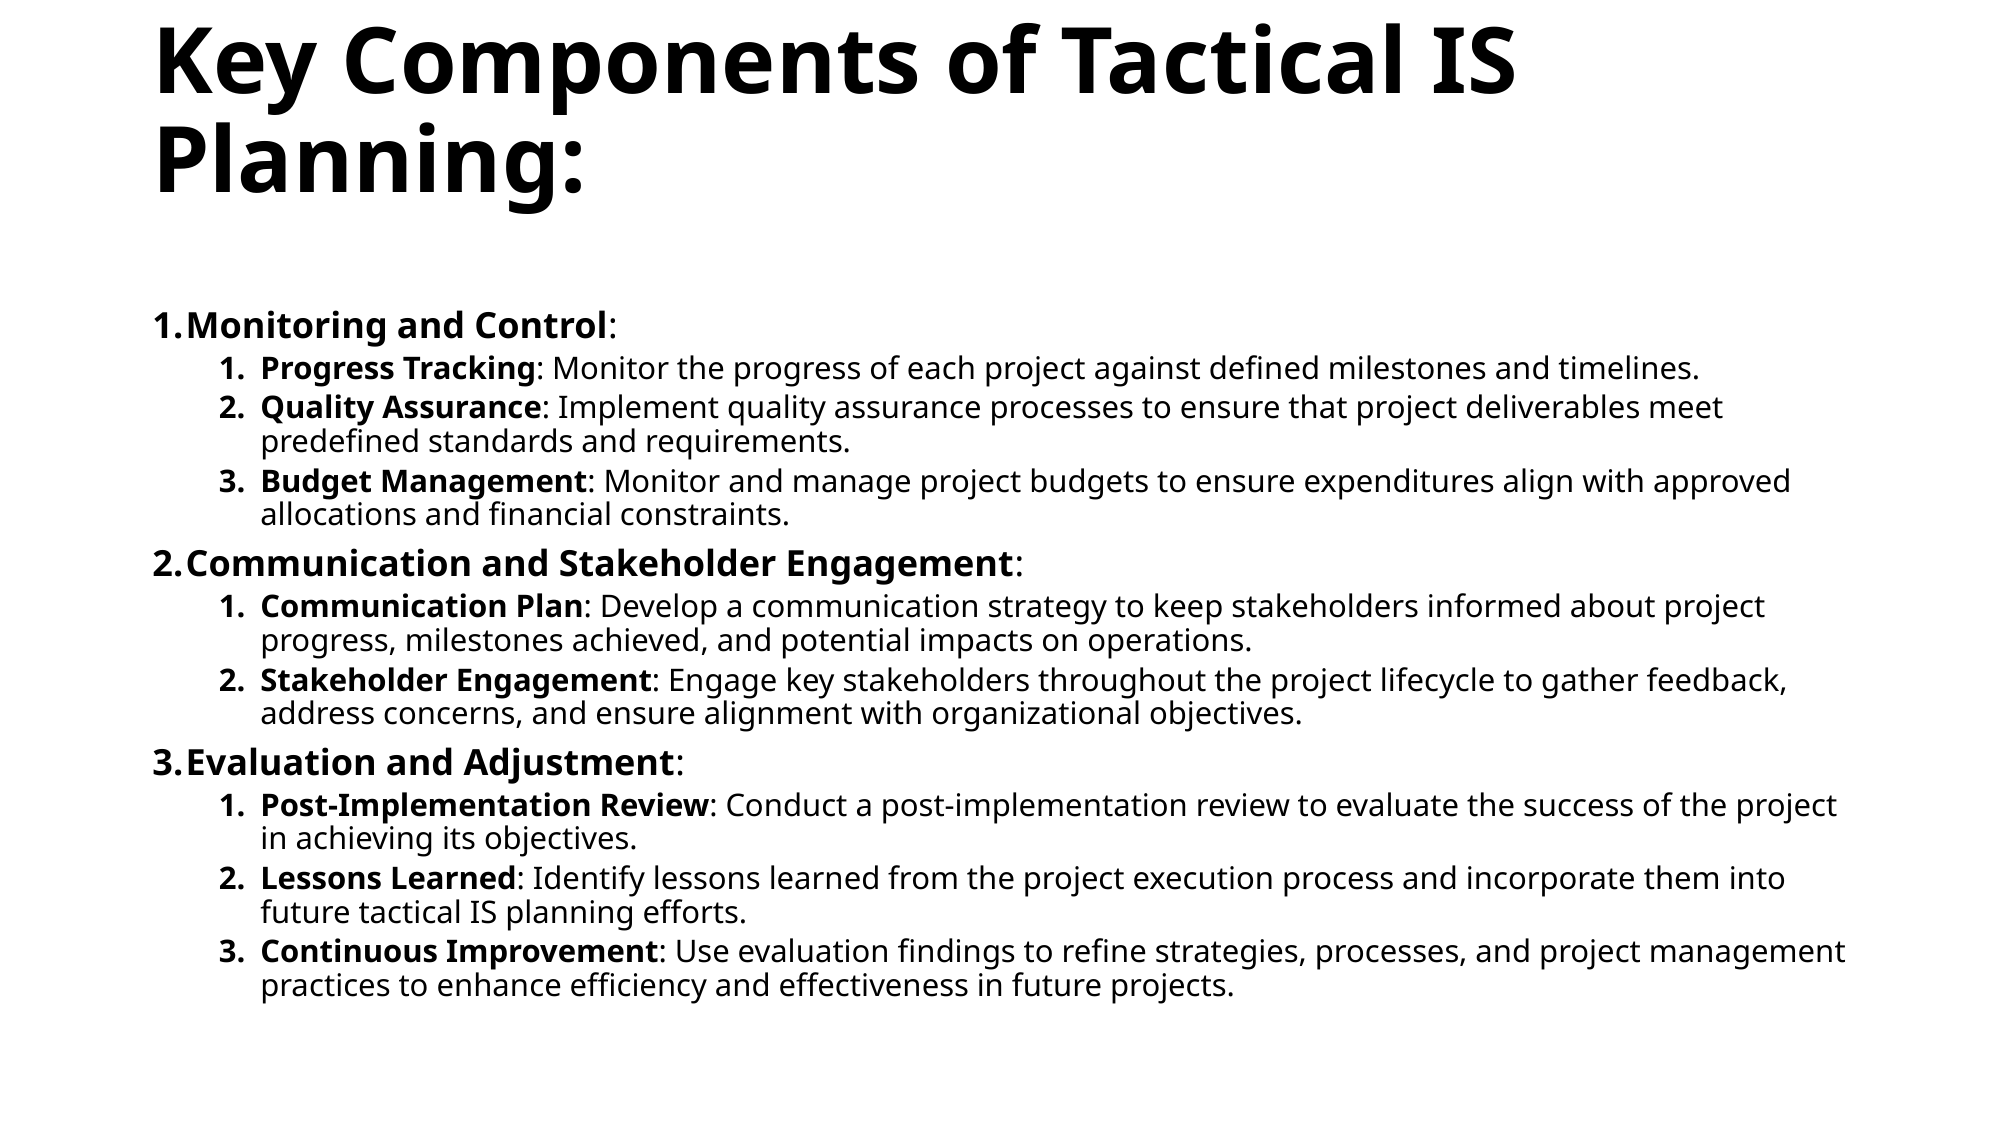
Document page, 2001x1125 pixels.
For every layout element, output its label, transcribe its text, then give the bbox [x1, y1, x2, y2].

title Key Components of Tactical IS Planning: [137, 59, 1863, 278]
list Monitoring and Control: Progress Tracking: Monitor the progress of each project against defined milestones and timelines. Quality Assurance: Implement quality assurance processes to ensure that project deliverables meet predefined standards and requirements. Budget Management: Monitor and manage project budgets to ensure expenditures align with approved allocations and financial constraints. Communication and Stakeholder Engagement: Communication Plan: Develop a communication strategy to keep stakeholders informed about project progress, milestones achieved, and potential impacts on operations. Stakeholder Engagement: Engage key stakeholders throughout the project lifecycle to gather feedback, address concerns, and ensure alignment with organizational objectives. Evaluation and Adjustment: Post-Implementation Review: Conduct a post-implementation review to evaluate the success of the project in achieving its objectives. Lessons Learned: Identify lessons learned from the project execution process and incorporate them into future tactical IS planning efforts. Continuous Improvement: Use evaluation findings to refine strategies, processes, and project management practices to enhance efficiency and effectiveness in future projects. [137, 299, 1863, 1014]
